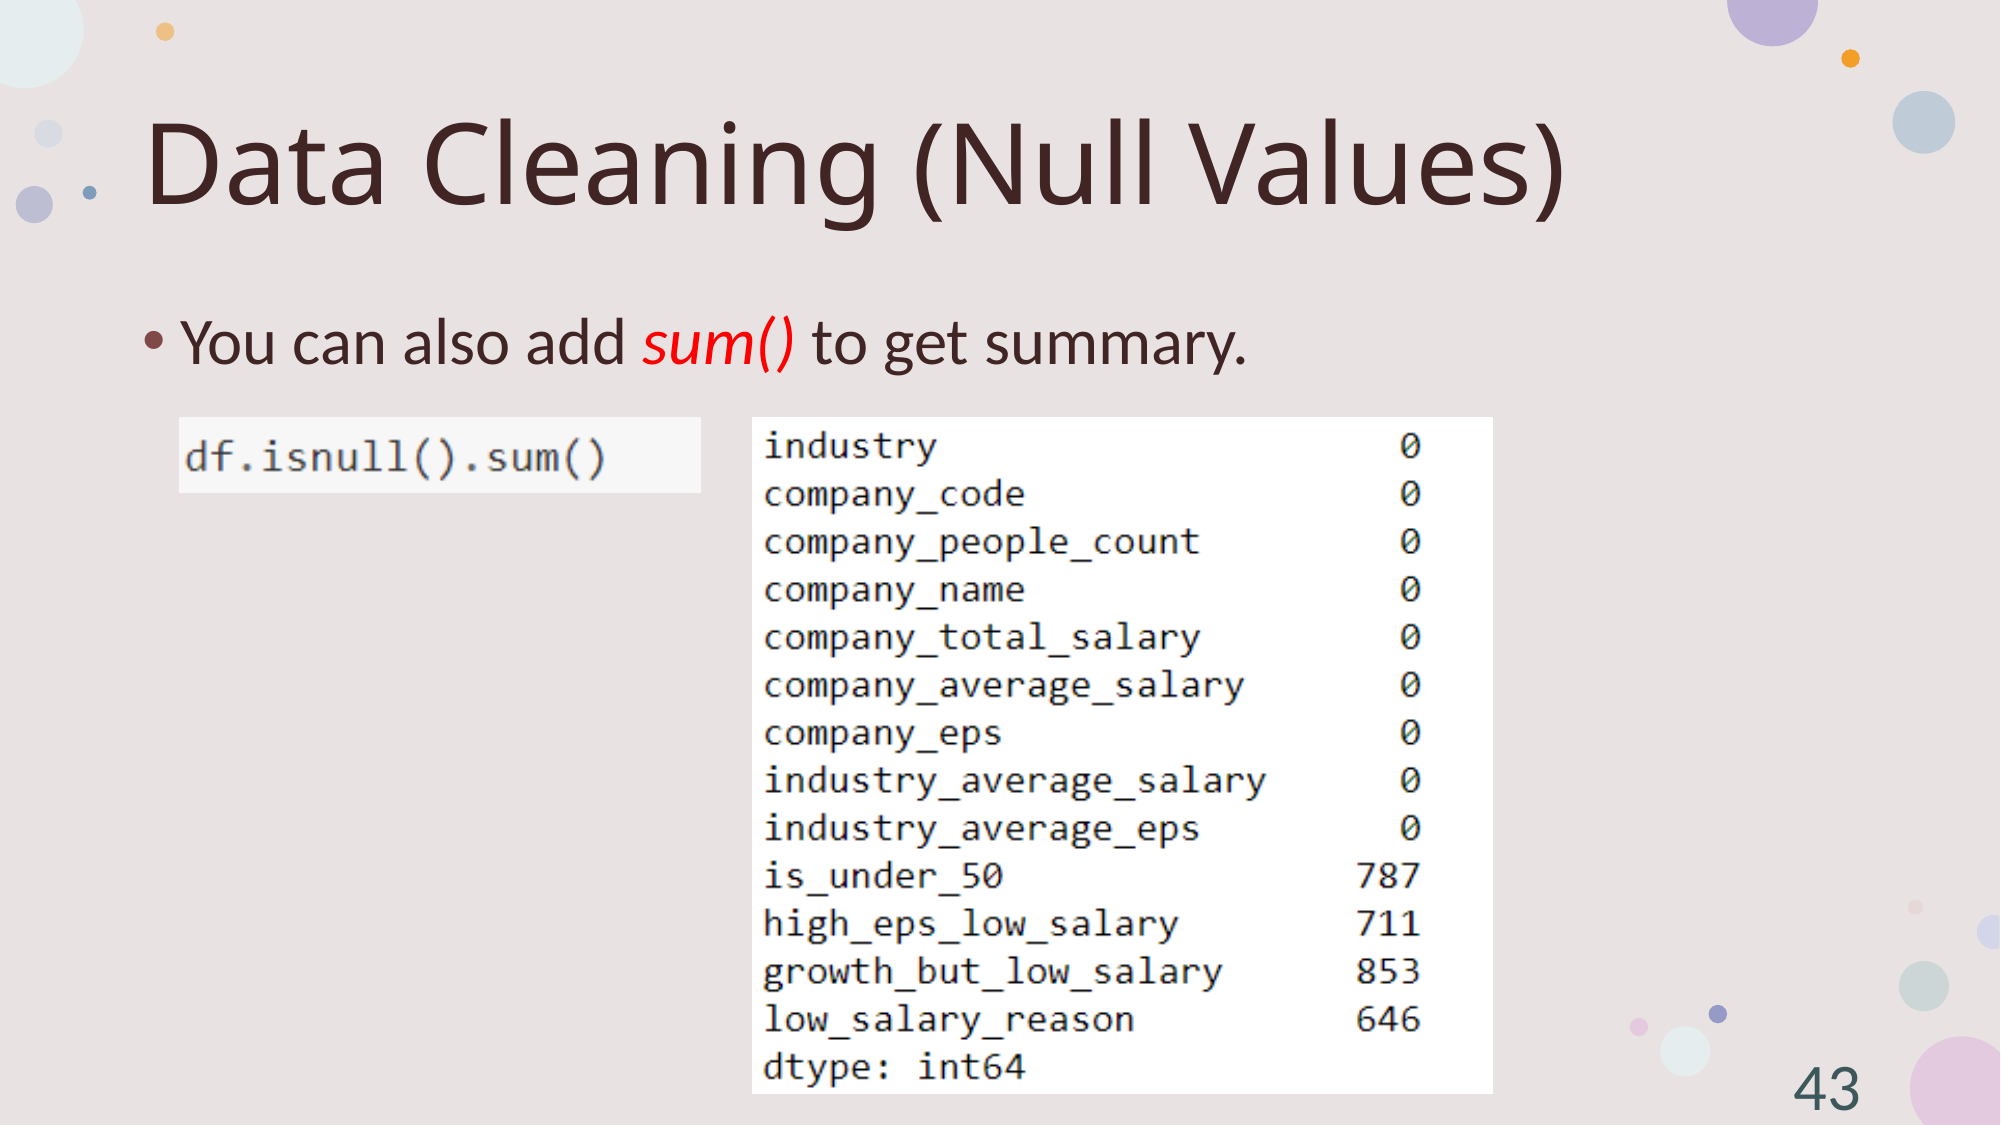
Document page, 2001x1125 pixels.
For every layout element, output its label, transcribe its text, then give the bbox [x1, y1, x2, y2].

picture [752, 417, 1494, 1094]
picture [179, 417, 701, 494]
list You can also add sum() to get summary. [127, 299, 1877, 1014]
title Data Cleaning (Null Values) [127, 59, 1877, 278]
slide_number 43 [1426, 1064, 1877, 1103]
